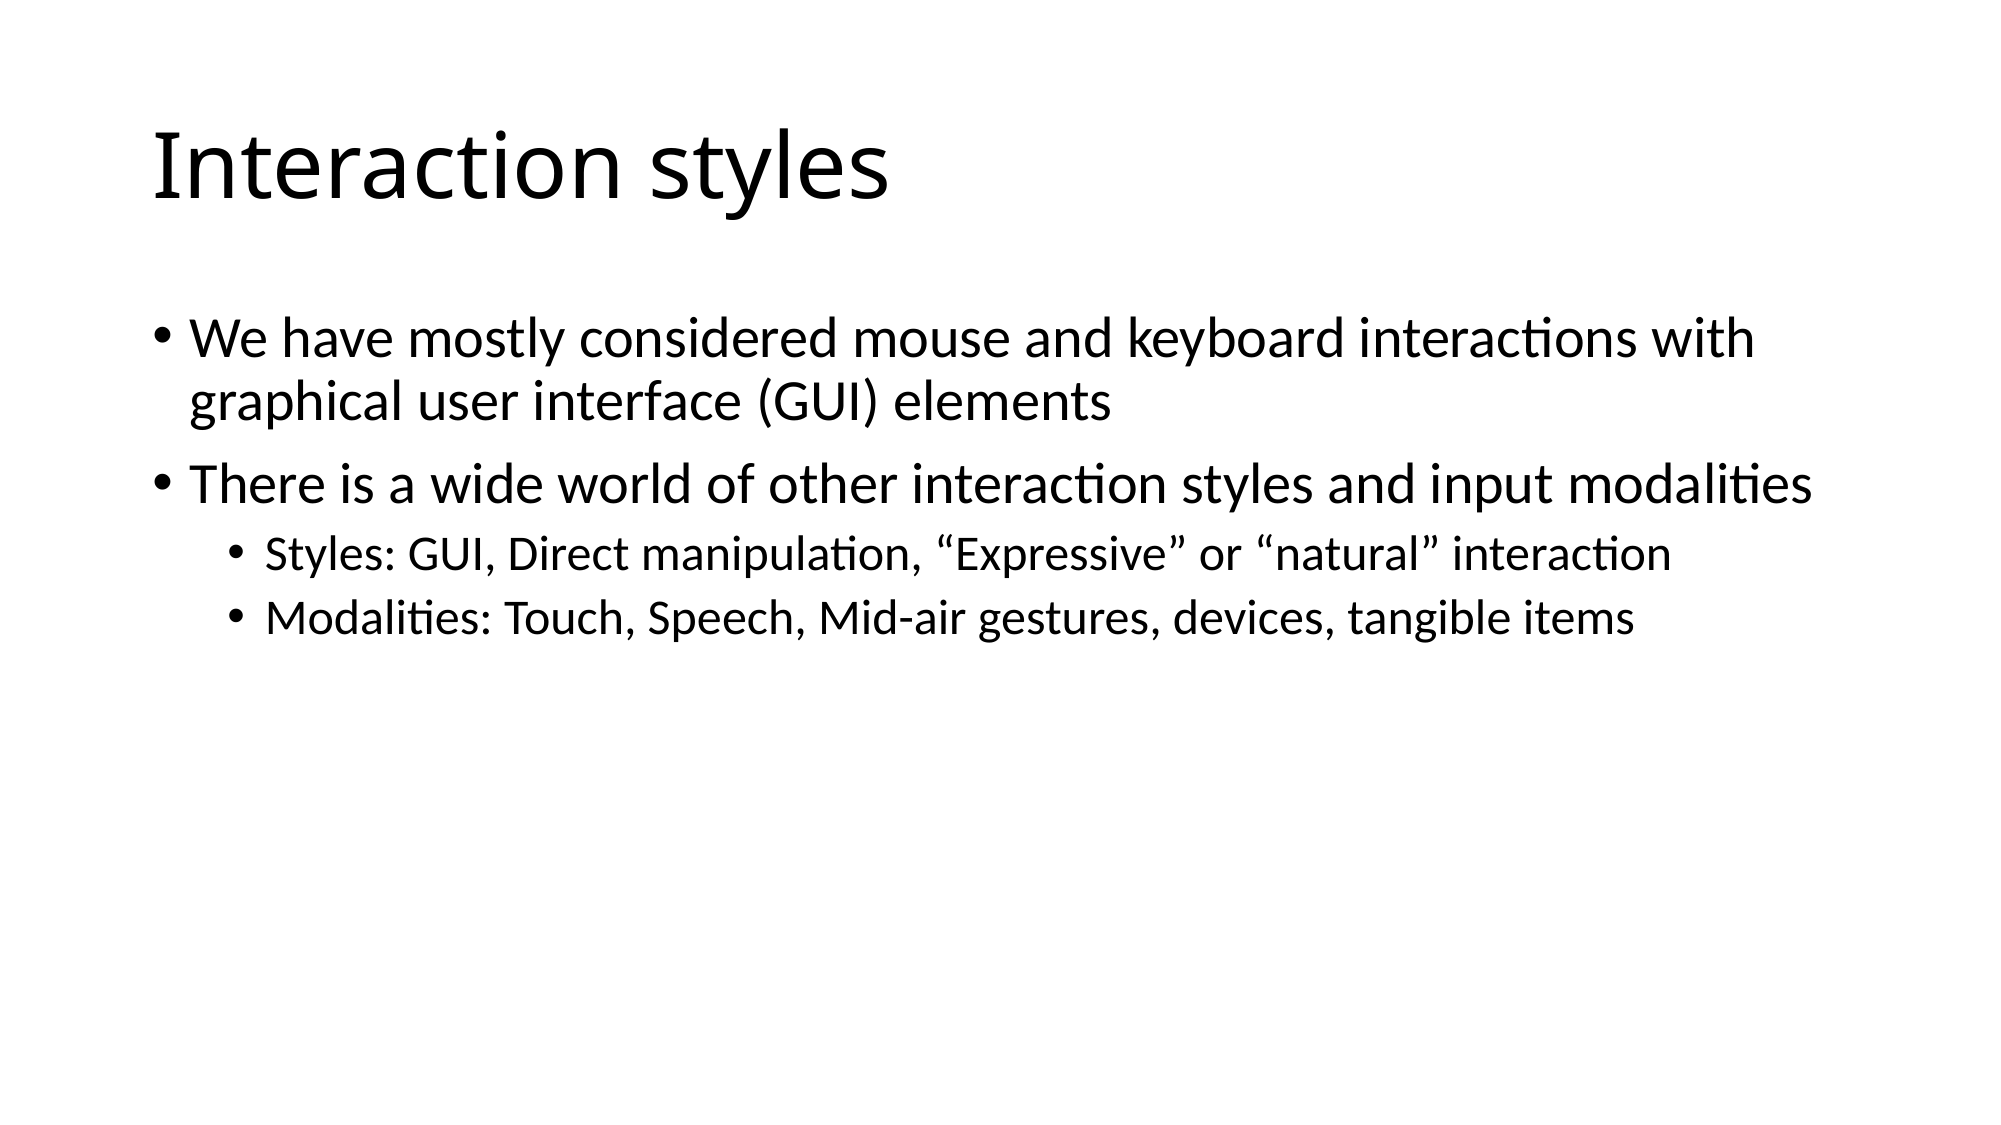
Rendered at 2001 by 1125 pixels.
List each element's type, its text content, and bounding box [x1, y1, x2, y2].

title Interaction styles [137, 59, 1863, 278]
list We have mostly considered mouse and keyboard interactions with graphical user interface (GUI) elements There is a wide world of other interaction styles and input modalities Styles: GUI, Direct manipulation, “Expressive” or “natural” interaction Modalities: Touch, Speech, Mid-air gestures, devices, tangible items [137, 299, 1863, 1014]
